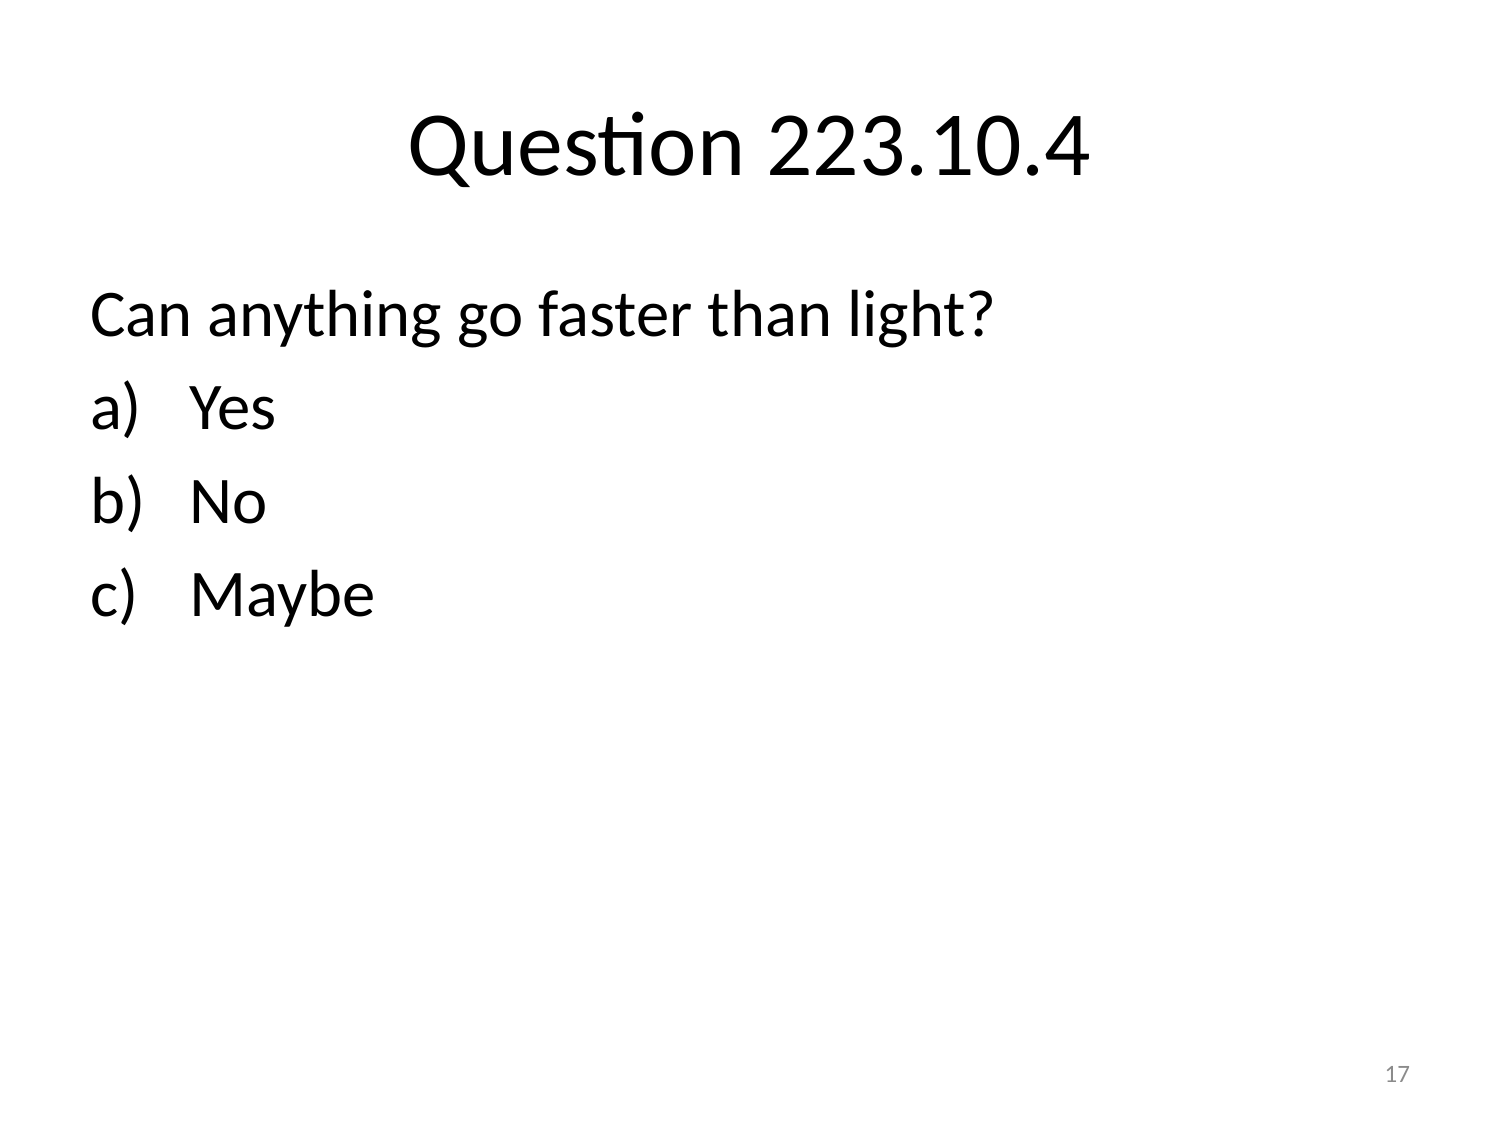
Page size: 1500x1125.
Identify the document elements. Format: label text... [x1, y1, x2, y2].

title Question 223.10.4 [75, 45, 1425, 233]
list Can anything go faster than light? Yes No Maybe [75, 262, 1425, 1005]
slide_number 17 [1074, 1042, 1425, 1103]
